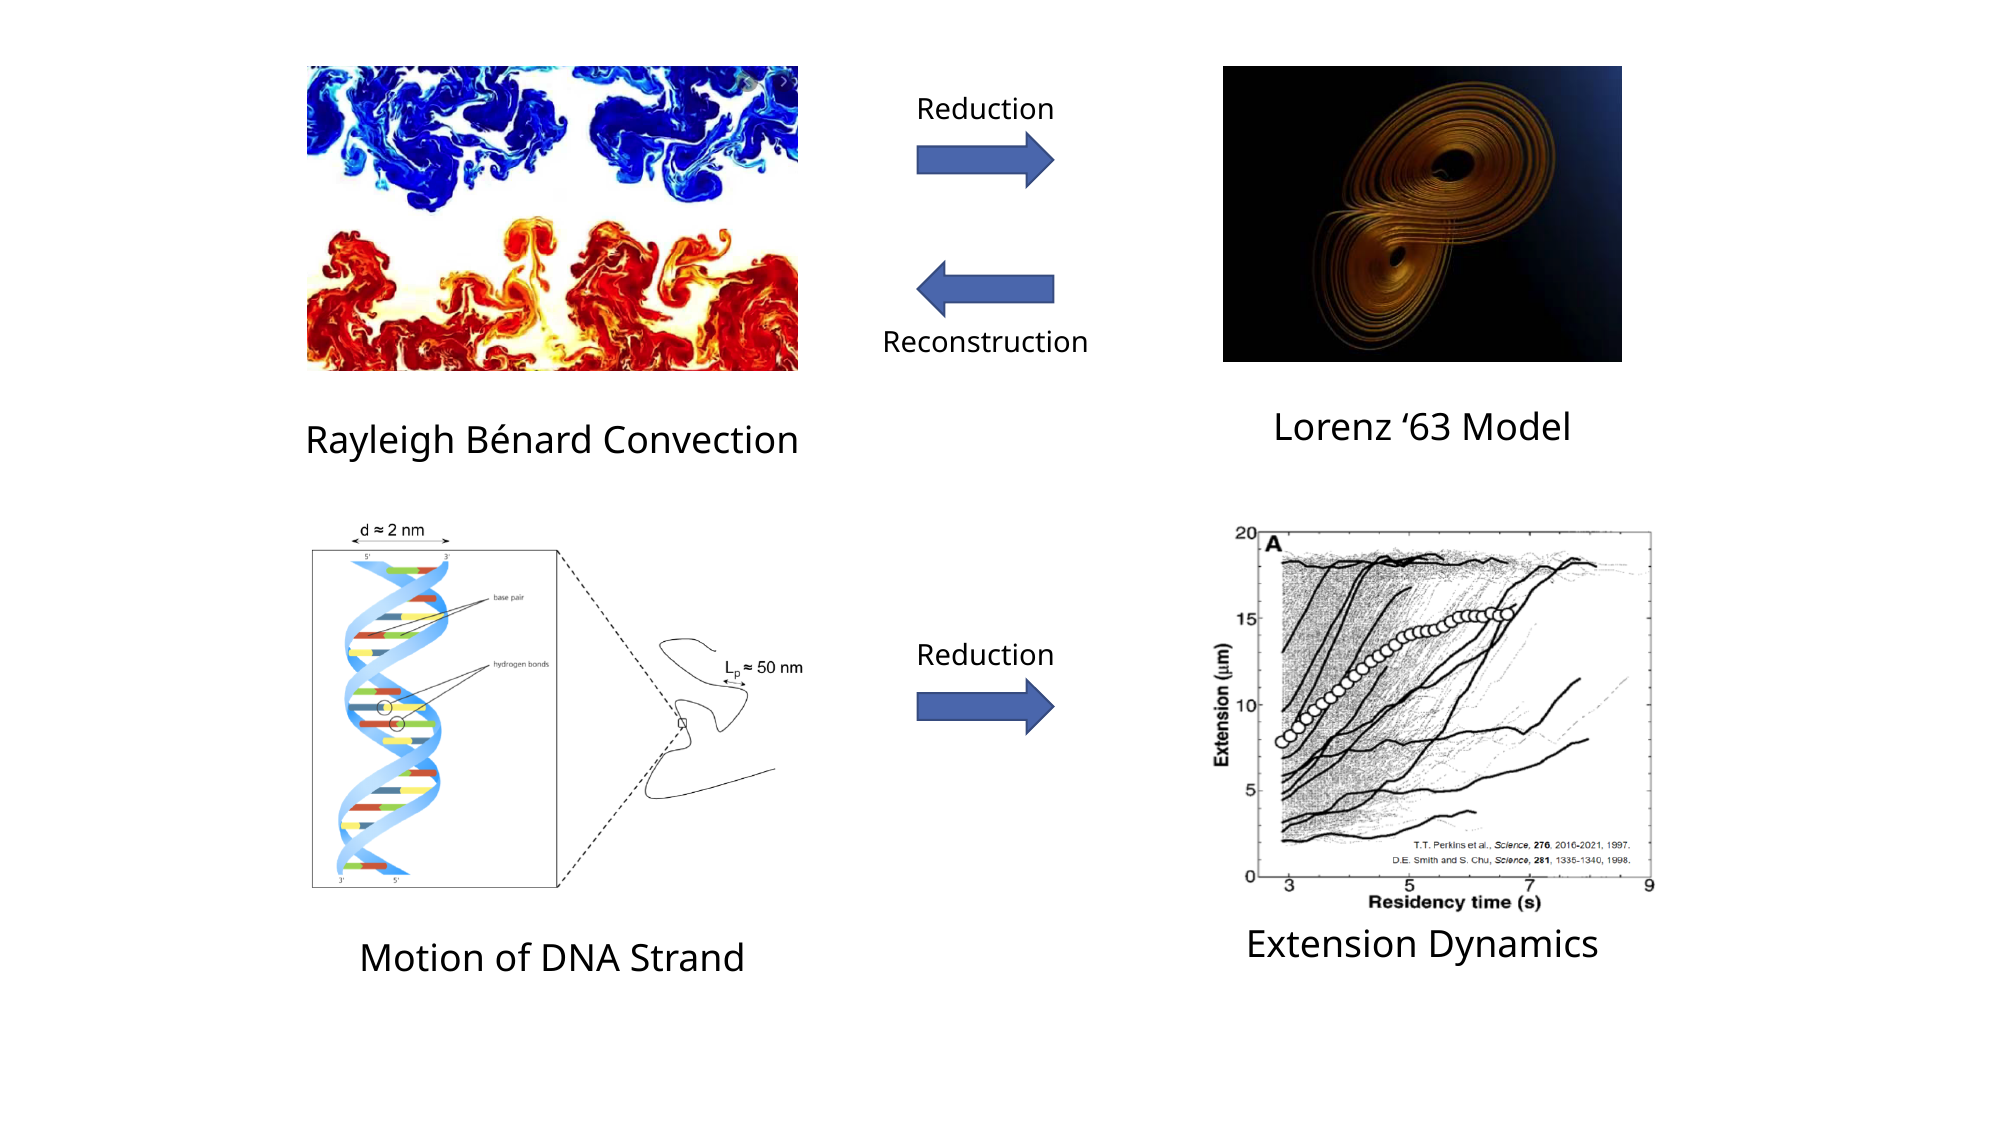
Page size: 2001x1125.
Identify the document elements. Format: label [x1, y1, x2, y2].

text_box [280, 66, 1695, 988]
